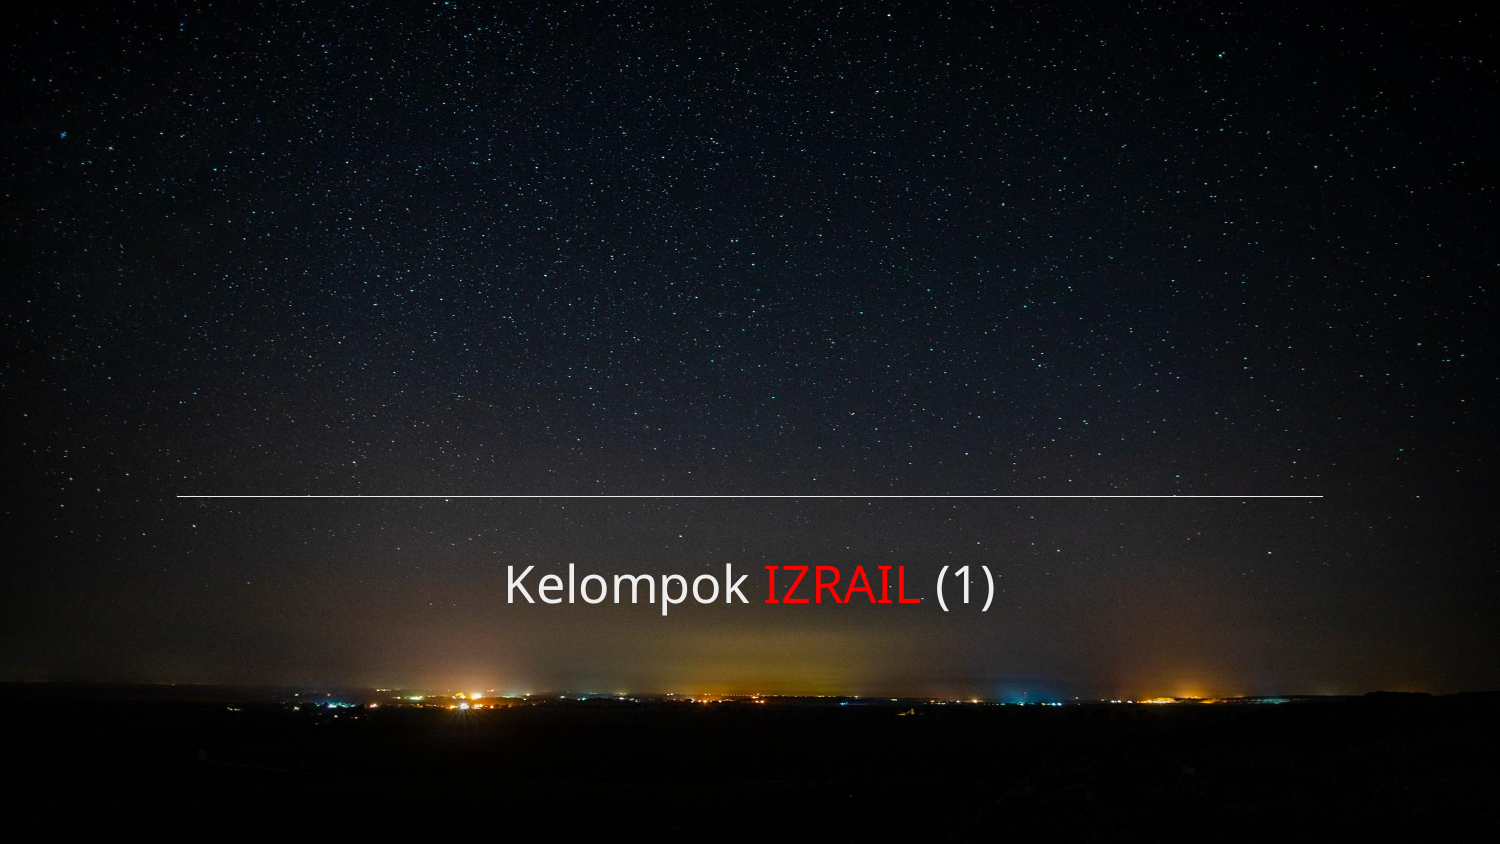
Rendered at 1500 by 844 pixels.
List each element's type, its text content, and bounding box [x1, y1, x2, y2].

picture [0, 0, 1500, 844]
subtitle Kelompok IZRAIL (1) [350, 517, 1150, 649]
